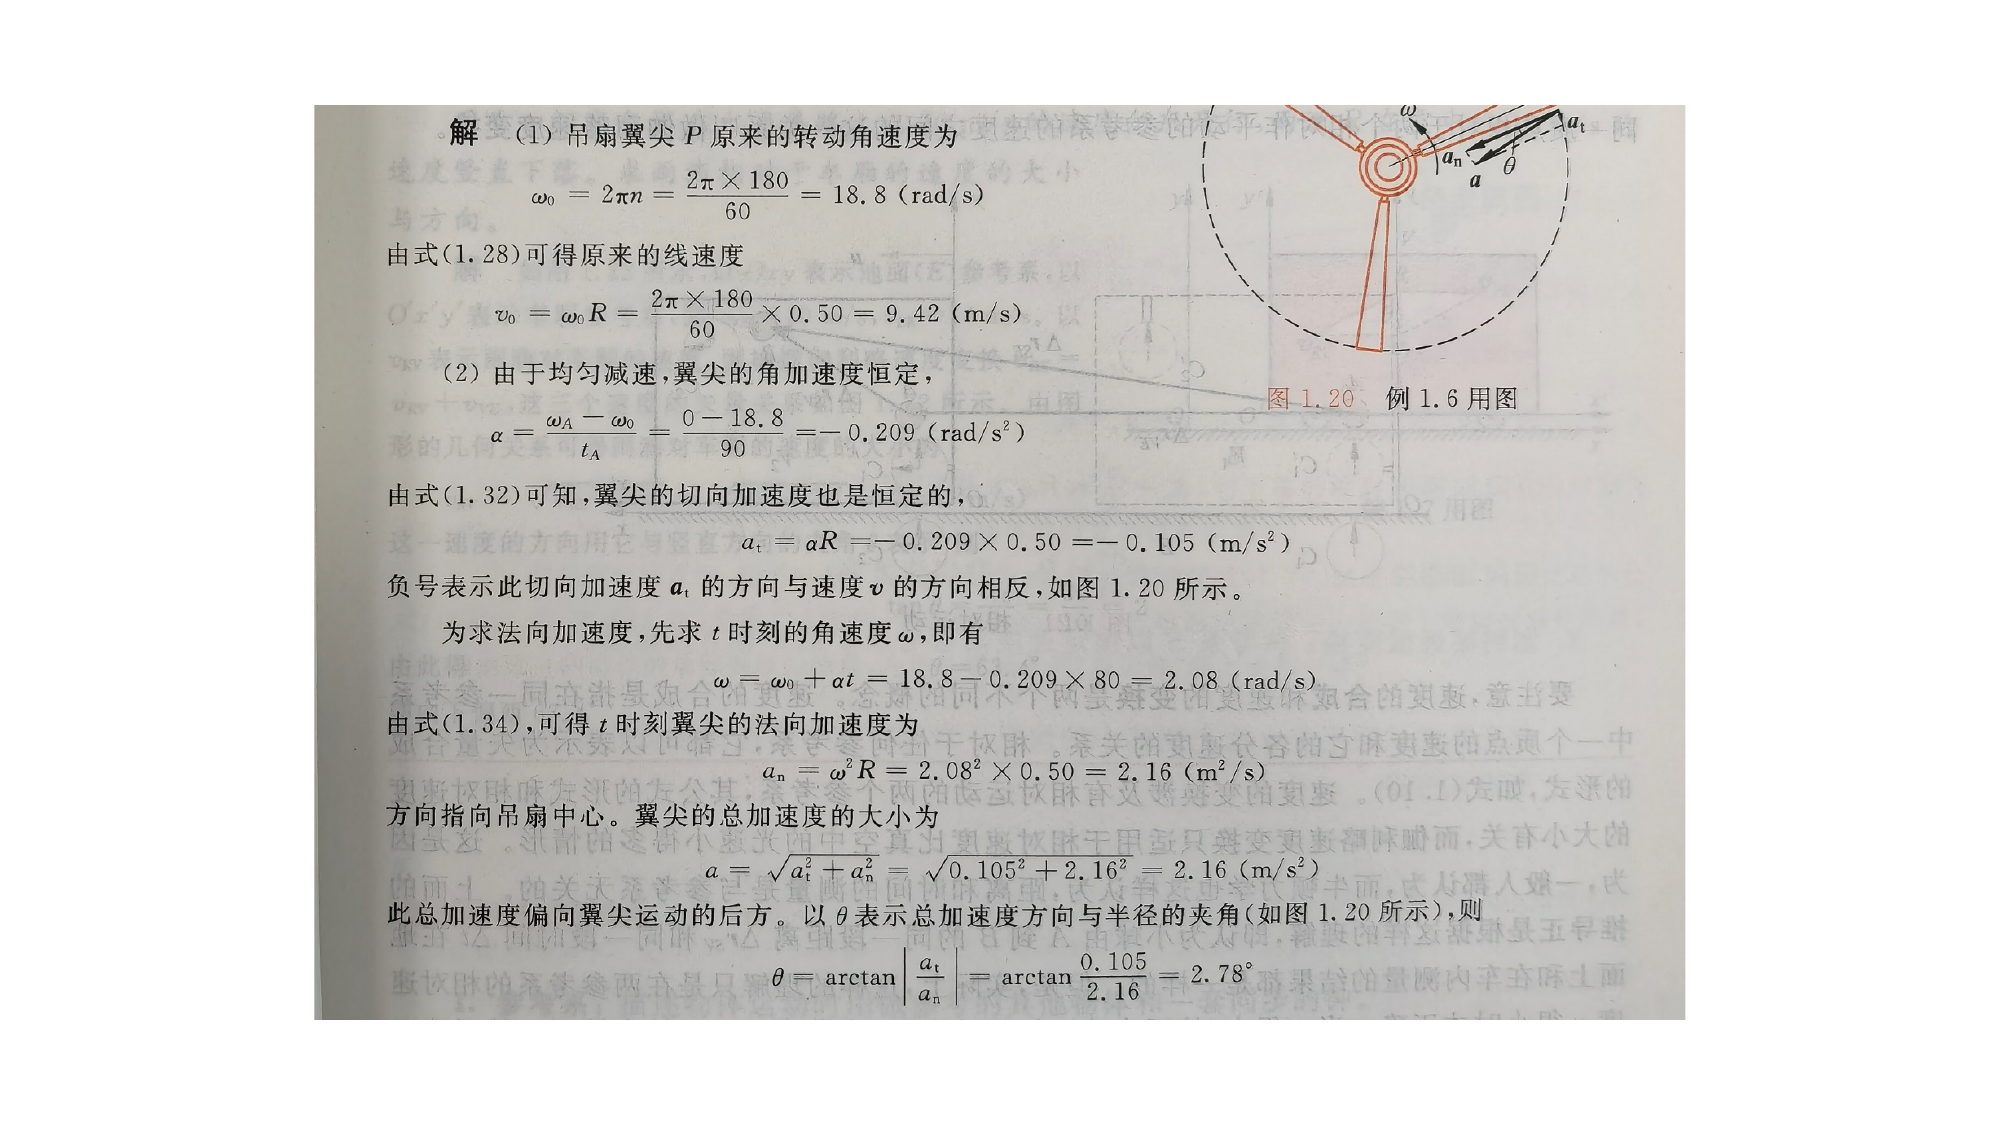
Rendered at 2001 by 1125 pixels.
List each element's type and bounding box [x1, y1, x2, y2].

picture [314, 105, 1686, 1020]
